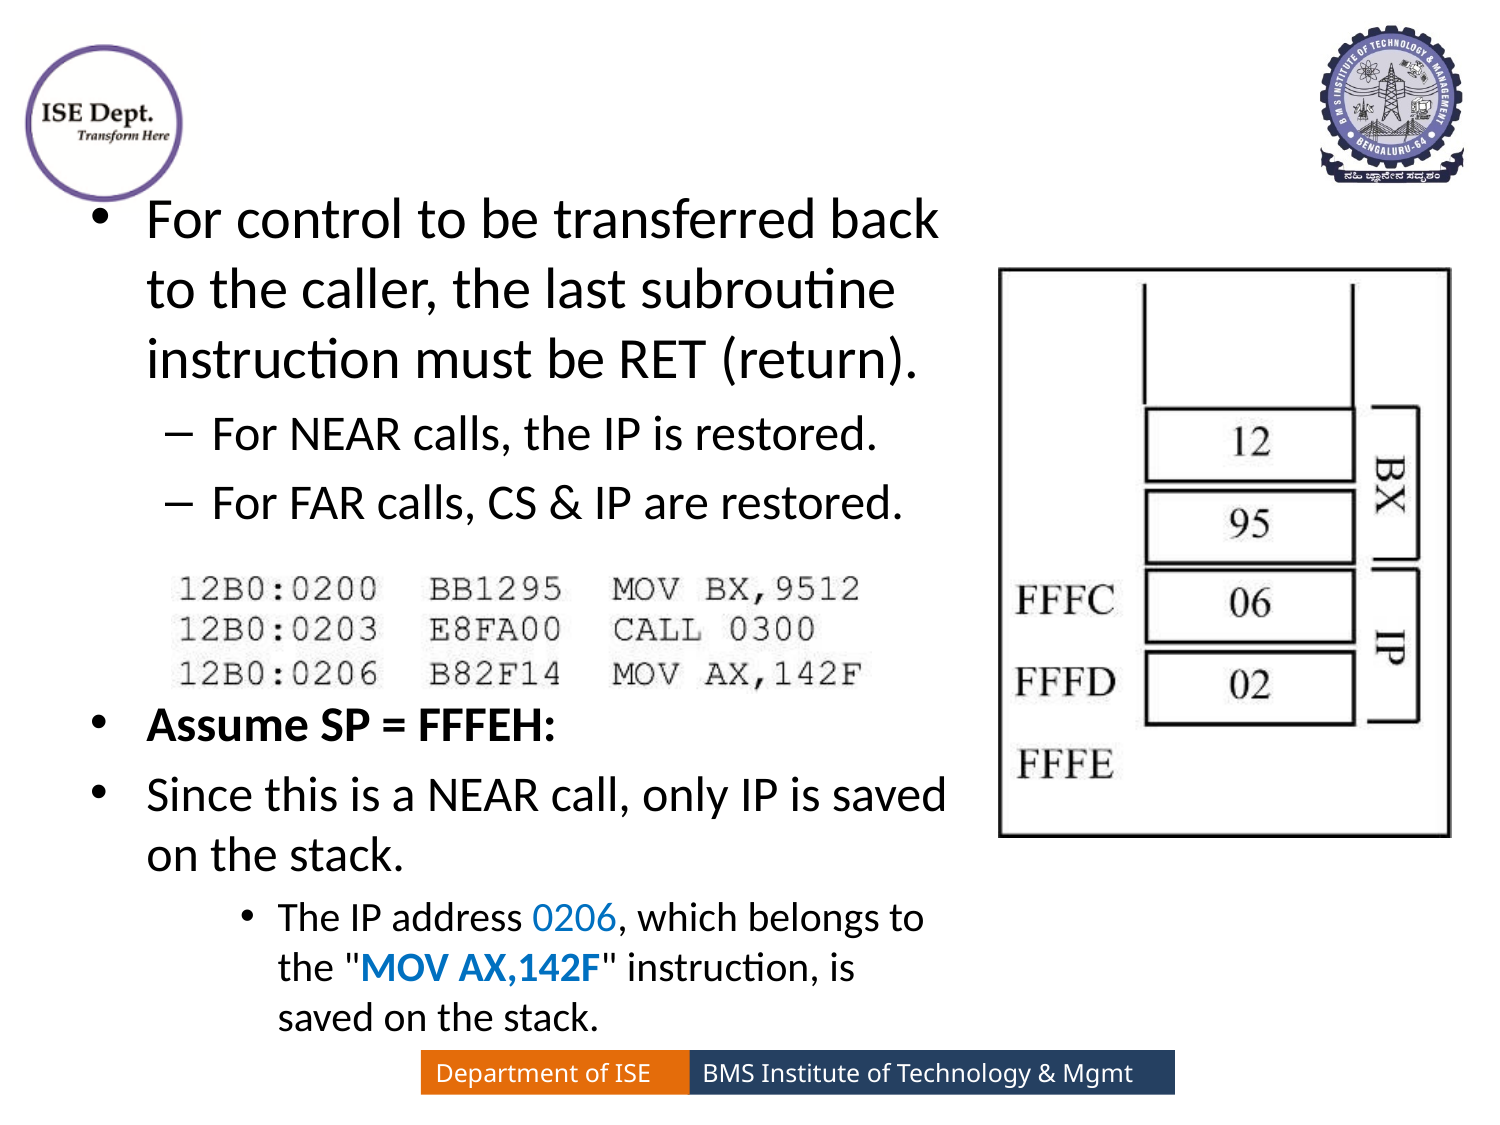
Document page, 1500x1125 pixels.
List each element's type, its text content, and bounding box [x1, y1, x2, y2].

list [997, 266, 1452, 838]
picture [15, 24, 201, 213]
picture [1287, 0, 1500, 213]
list For control to be transferred back to the caller, the last subroutine instruction must be RET (return). For NEAR calls, the IP is restored. For FAR calls, CS & IP are restored. Assume SP = FFFEH: Since this is a NEAR call, only IP is saved on the stack. The IP address 0206, which belongs to the "MOV AX,142F" instruction, is saved on the stack. [75, 172, 975, 1059]
picture [171, 563, 872, 694]
